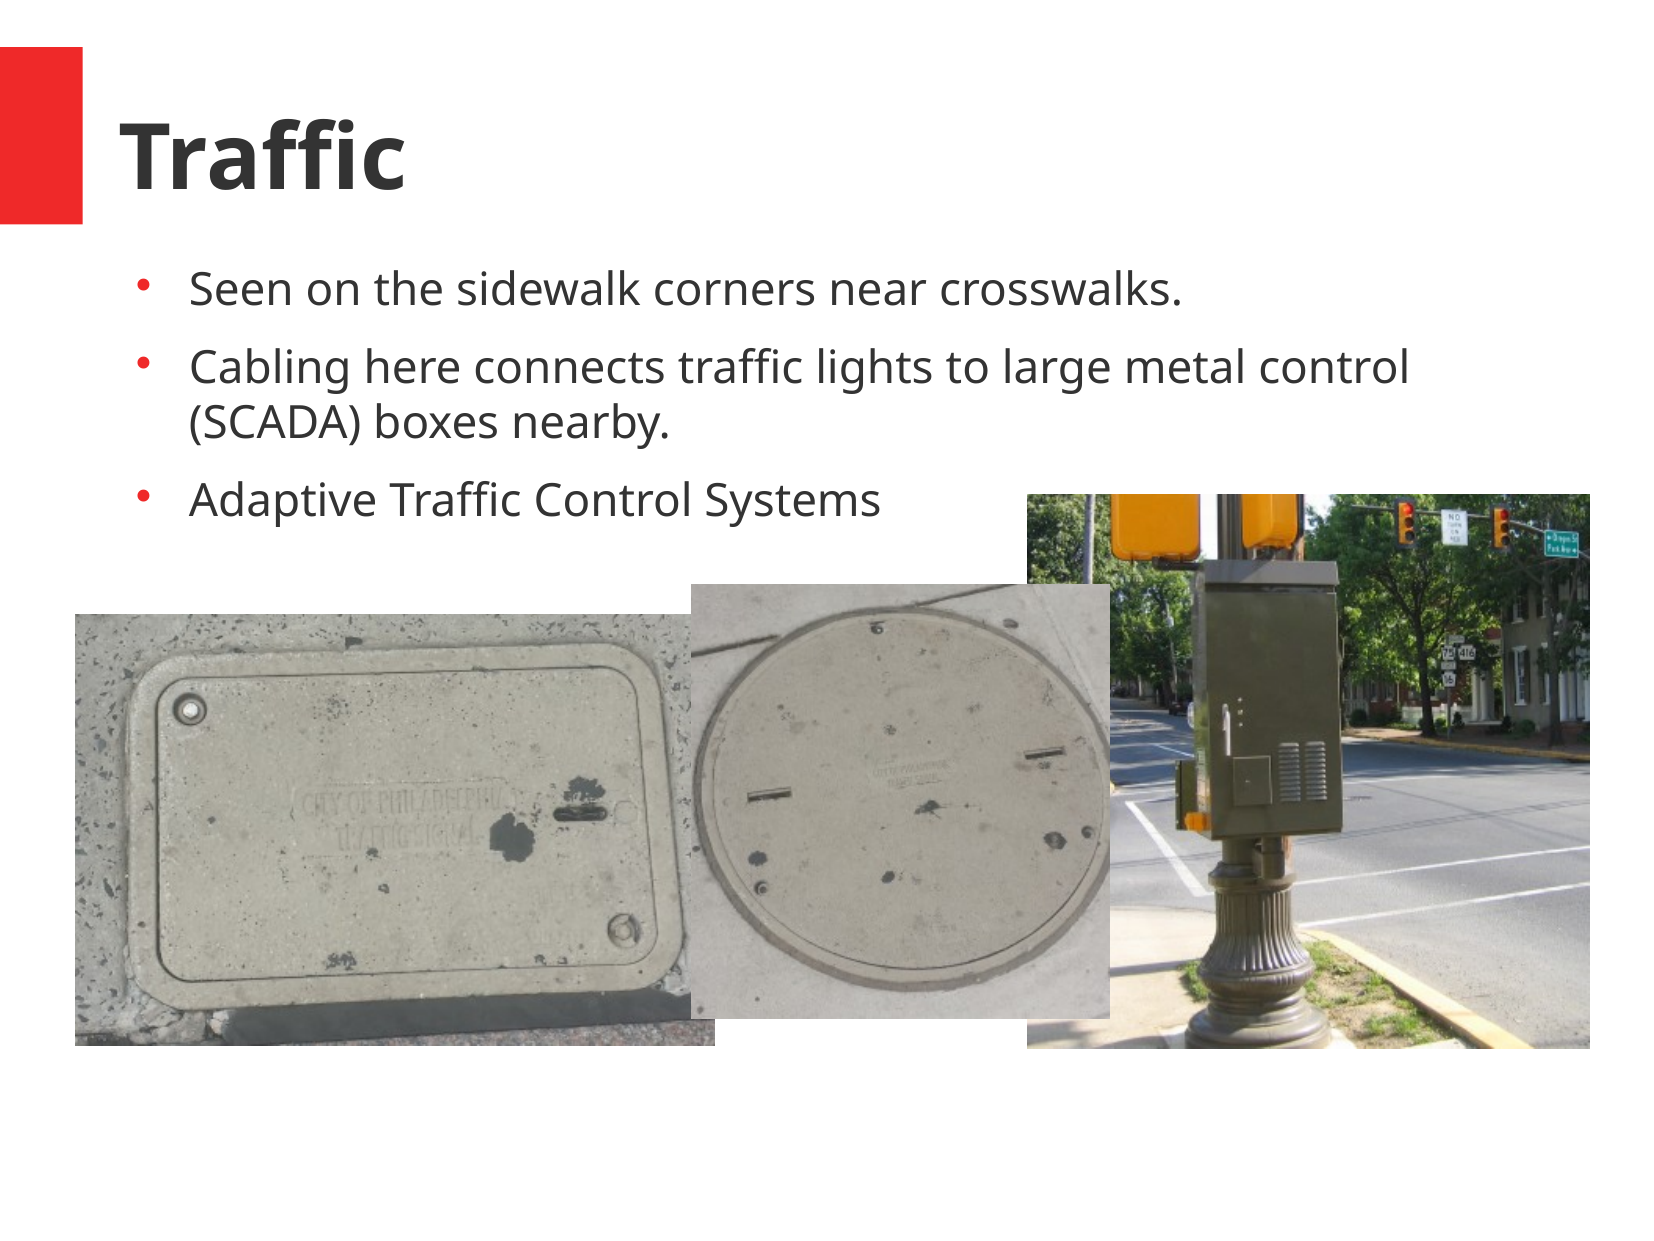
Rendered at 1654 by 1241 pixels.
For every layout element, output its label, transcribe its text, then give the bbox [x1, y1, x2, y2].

picture [74, 494, 1591, 1049]
text_box Seen on the sidewalk corners near crosswalks. Cabling here connects traffic lights to large metal control (SCADA) boxes nearby. Adaptive Traffic Control Systems [118, 259, 1536, 613]
text_box Traffic [118, 97, 1571, 208]
